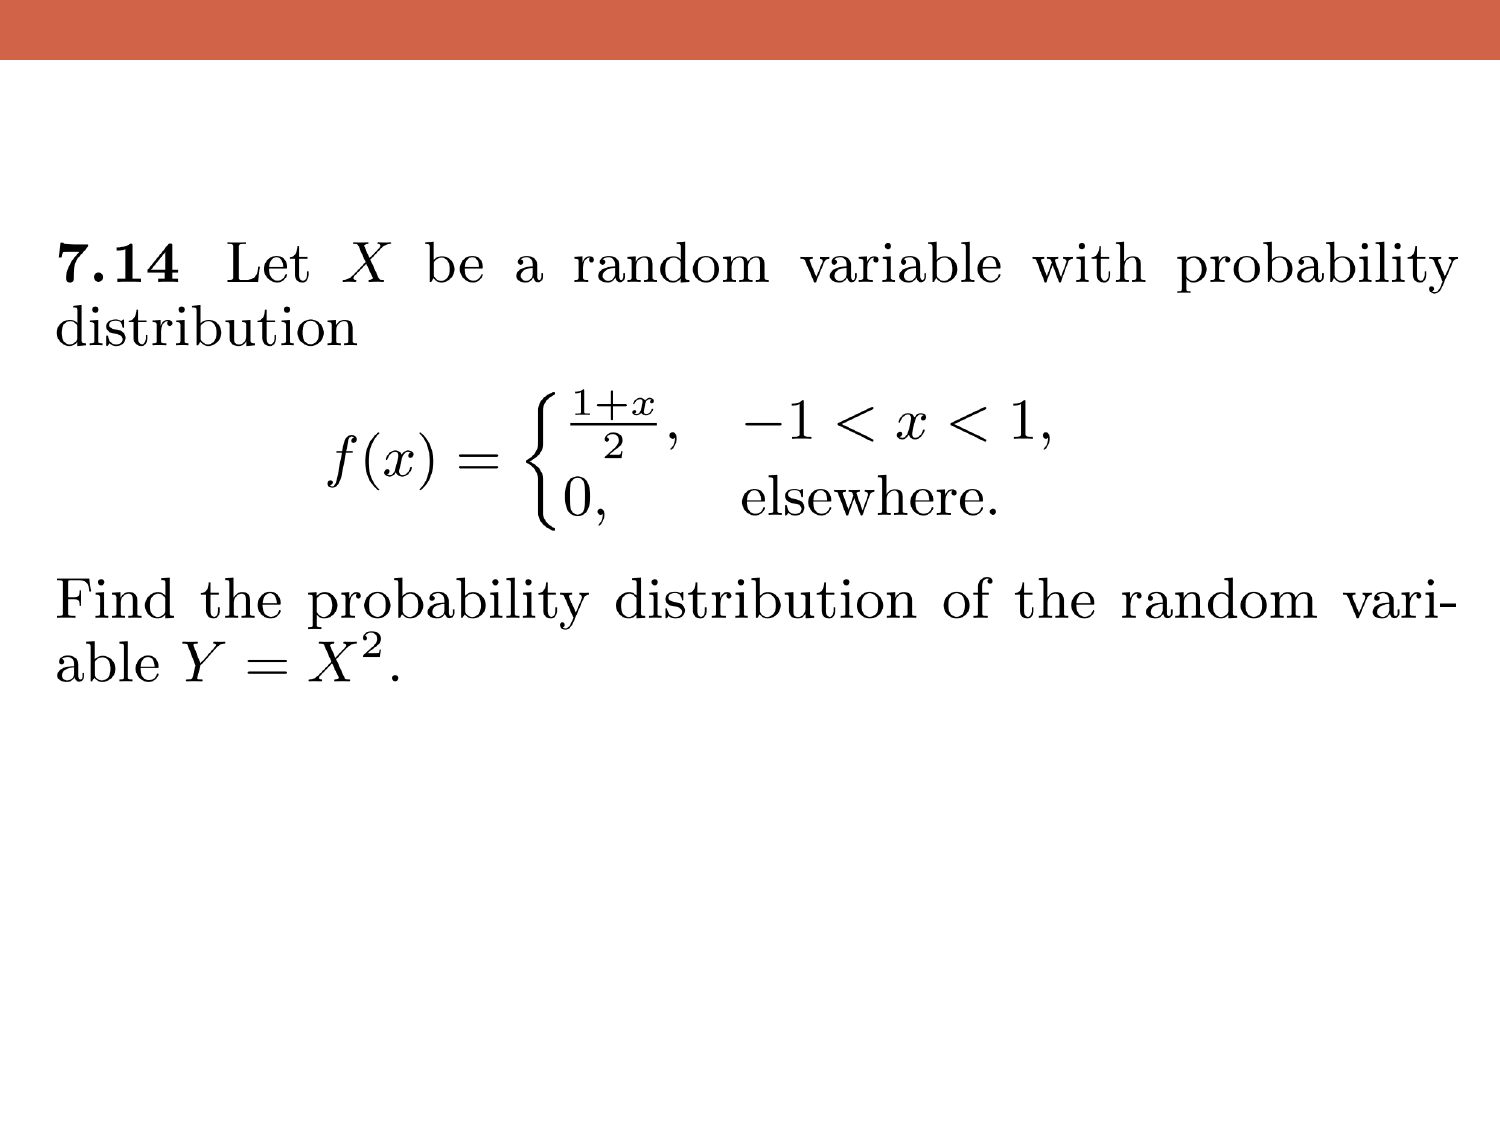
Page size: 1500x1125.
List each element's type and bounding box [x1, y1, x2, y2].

picture [0, 217, 1481, 751]
